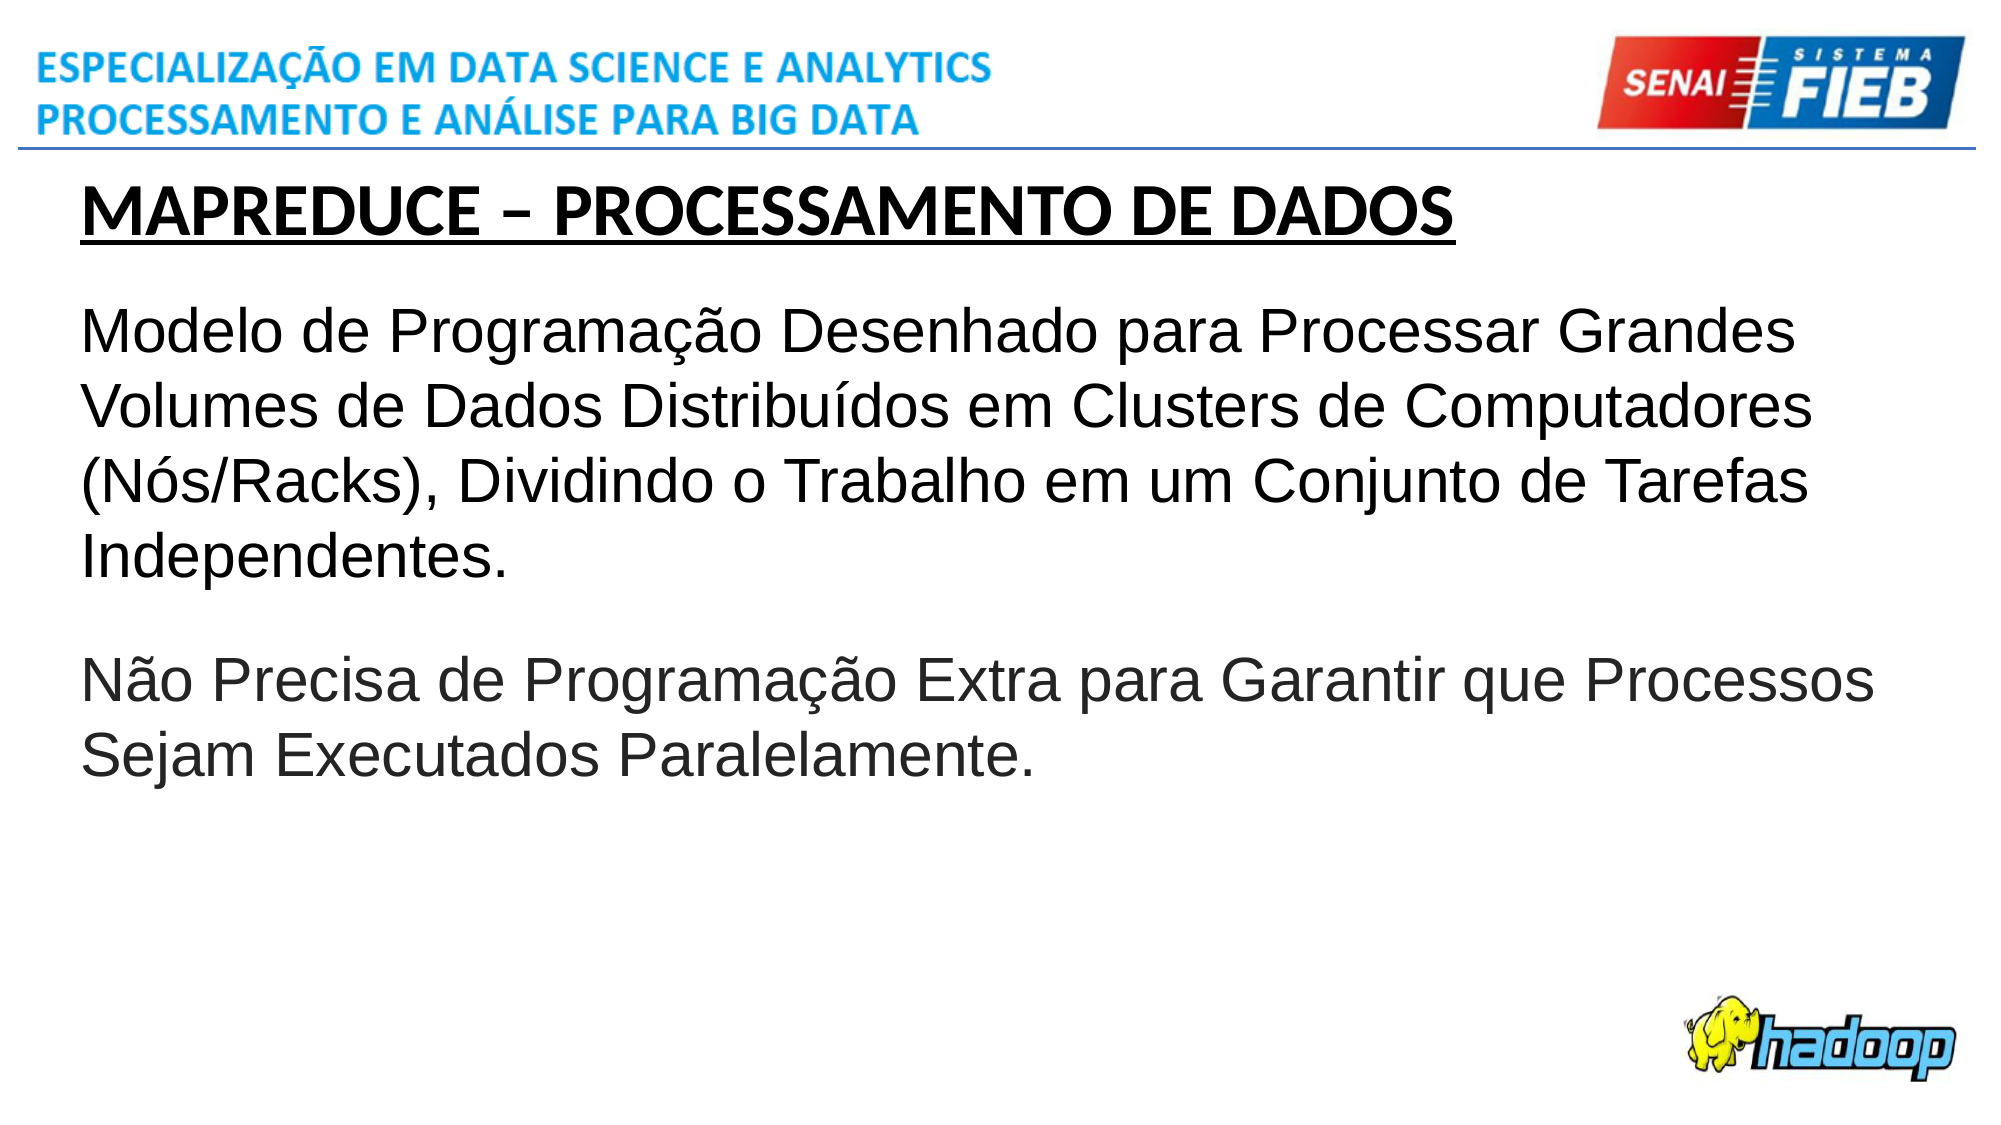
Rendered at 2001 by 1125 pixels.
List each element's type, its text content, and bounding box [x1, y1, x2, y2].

picture [32, 46, 995, 89]
text_box Modelo de Programação Desenhado para Processar Grandes Volumes de Dados Distribuídos em Clusters de Computadores (Nós/Racks), Dividindo o Trabalho em um Conjunto de Tarefas Independentes. [65, 282, 1901, 598]
picture [32, 95, 922, 143]
text_box MAPREDUCE – PROCESSAMENTO DE DADOS [65, 153, 1901, 258]
picture [1587, 13, 1976, 145]
text_box Não Precisa de Programação Extra para Garantir que Processos Sejam Executados Paralelamente. [65, 631, 1901, 796]
picture [1680, 990, 1961, 1086]
